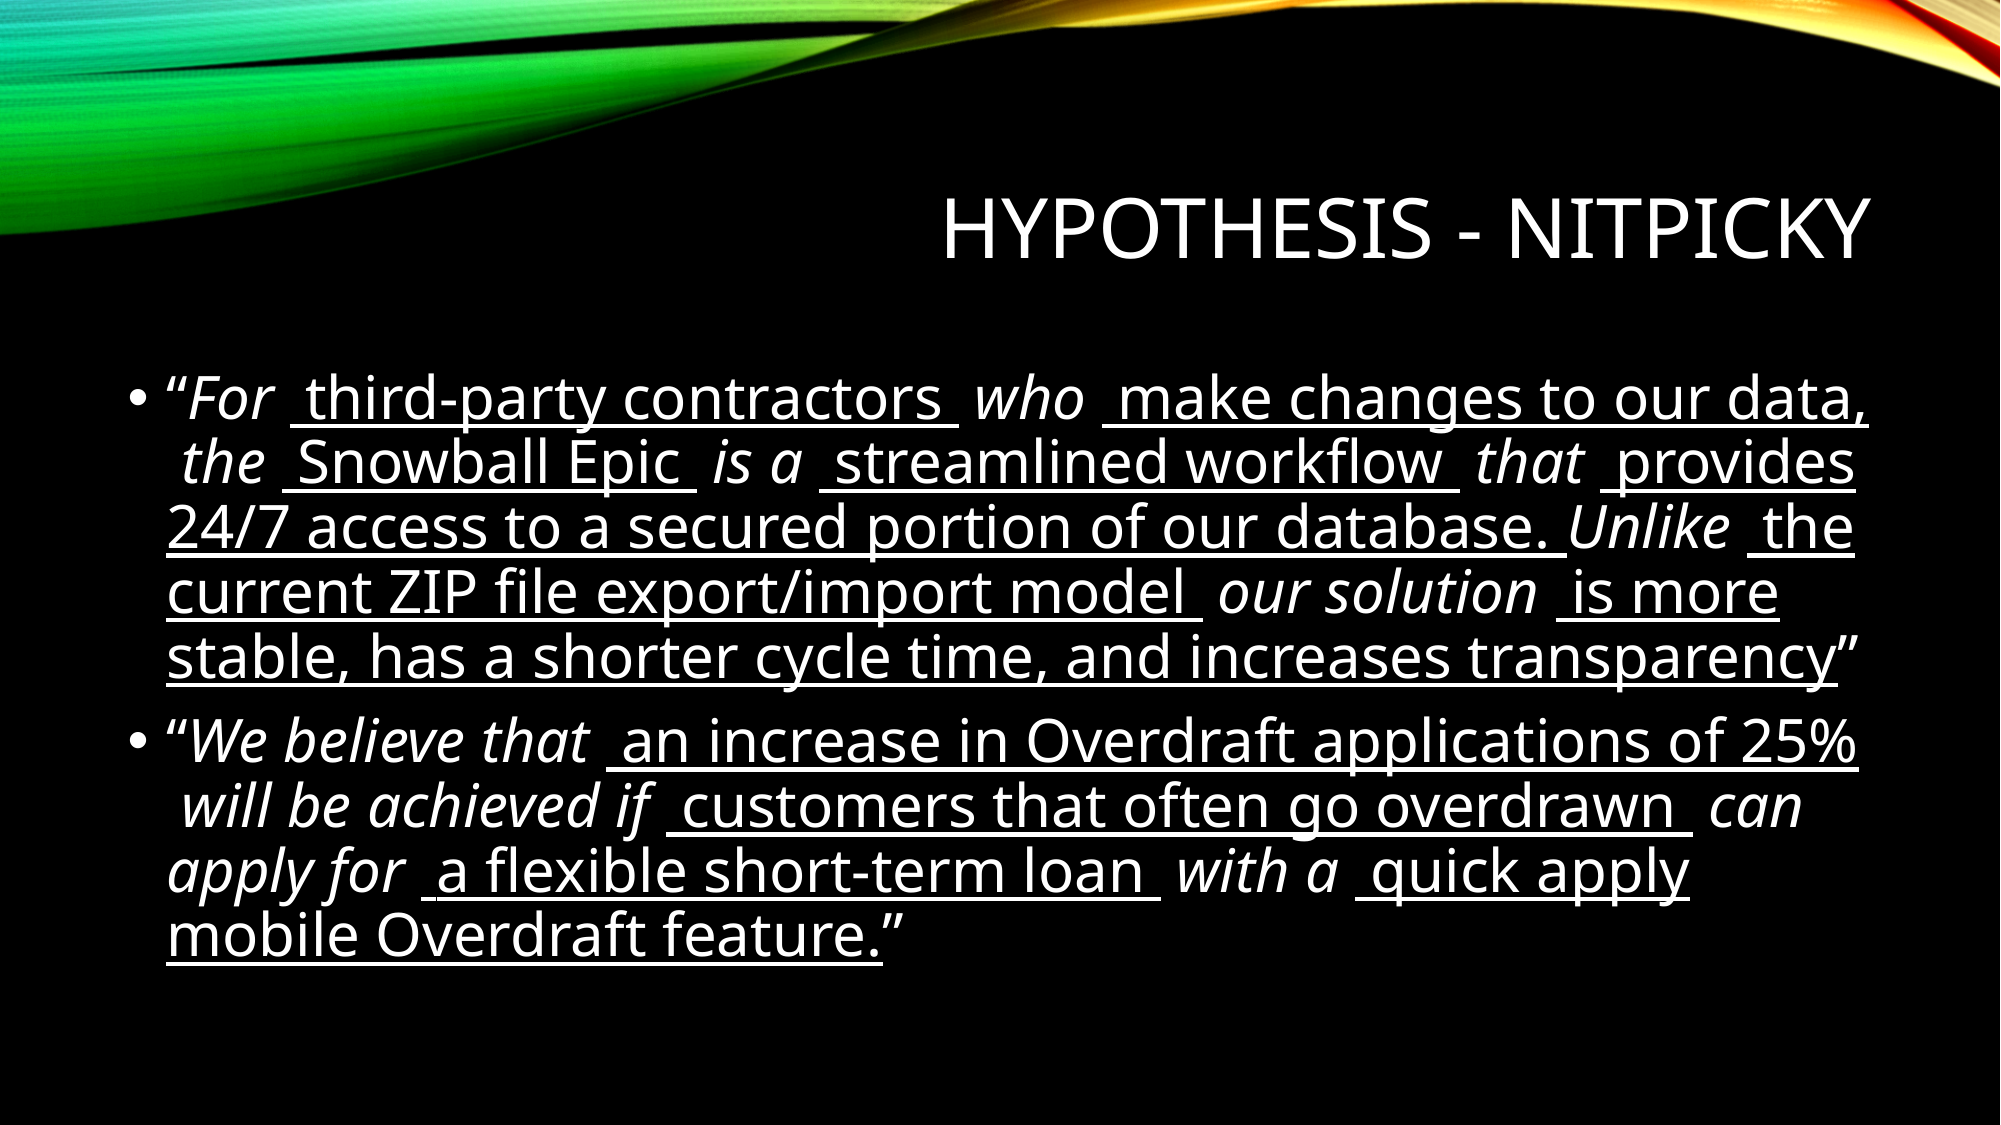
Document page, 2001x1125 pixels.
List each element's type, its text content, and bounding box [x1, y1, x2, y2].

text_box “For third-party contractors who make changes to our data, the Snowball Epic is a streamlined workflow that provides 24/7 access to a secured portion of our database. Unlike the current ZIP file export/import model our solution is more stable, has a shorter cycle time, and increases transparency” “We believe that an increase in Overdraft applications of 25% will be achieved if customers that often go overdrawn can apply for a flexible short-term loan with a quick apply mobile Overdraft feature.” [112, 359, 1888, 1021]
picture [0, 0, 2000, 237]
title Hypothesis - nitpicky [474, 125, 1888, 338]
